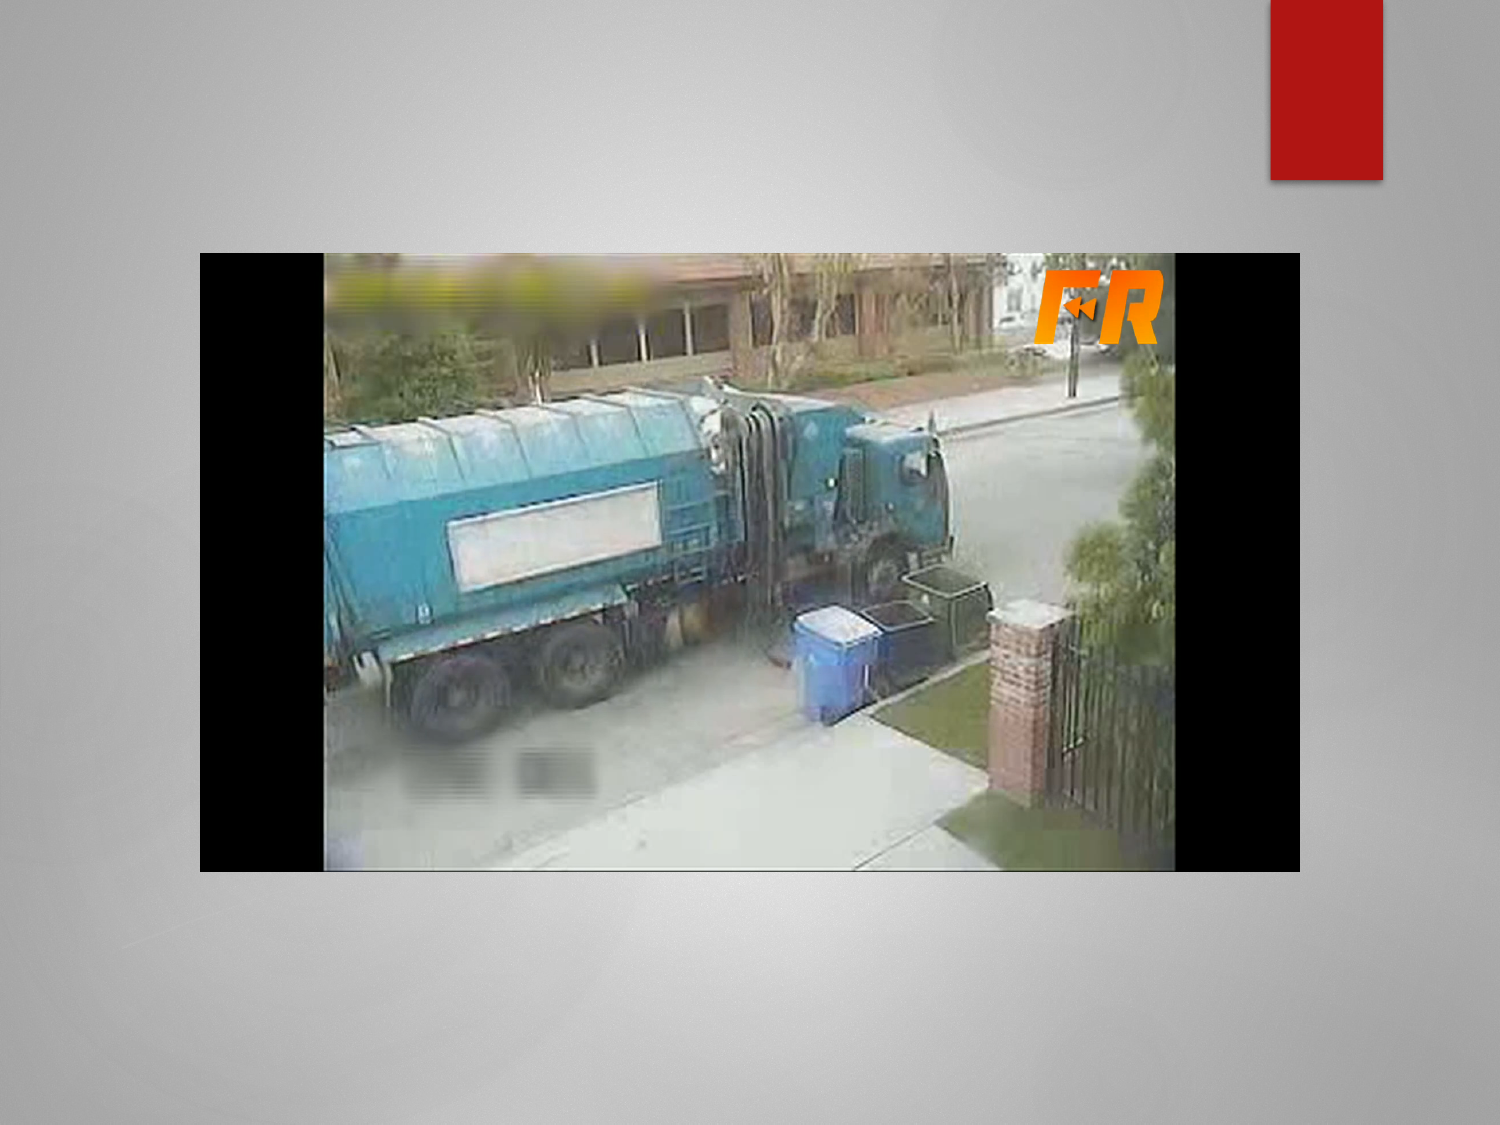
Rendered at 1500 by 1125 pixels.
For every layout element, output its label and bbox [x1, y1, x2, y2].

list [199, 252, 1301, 873]
